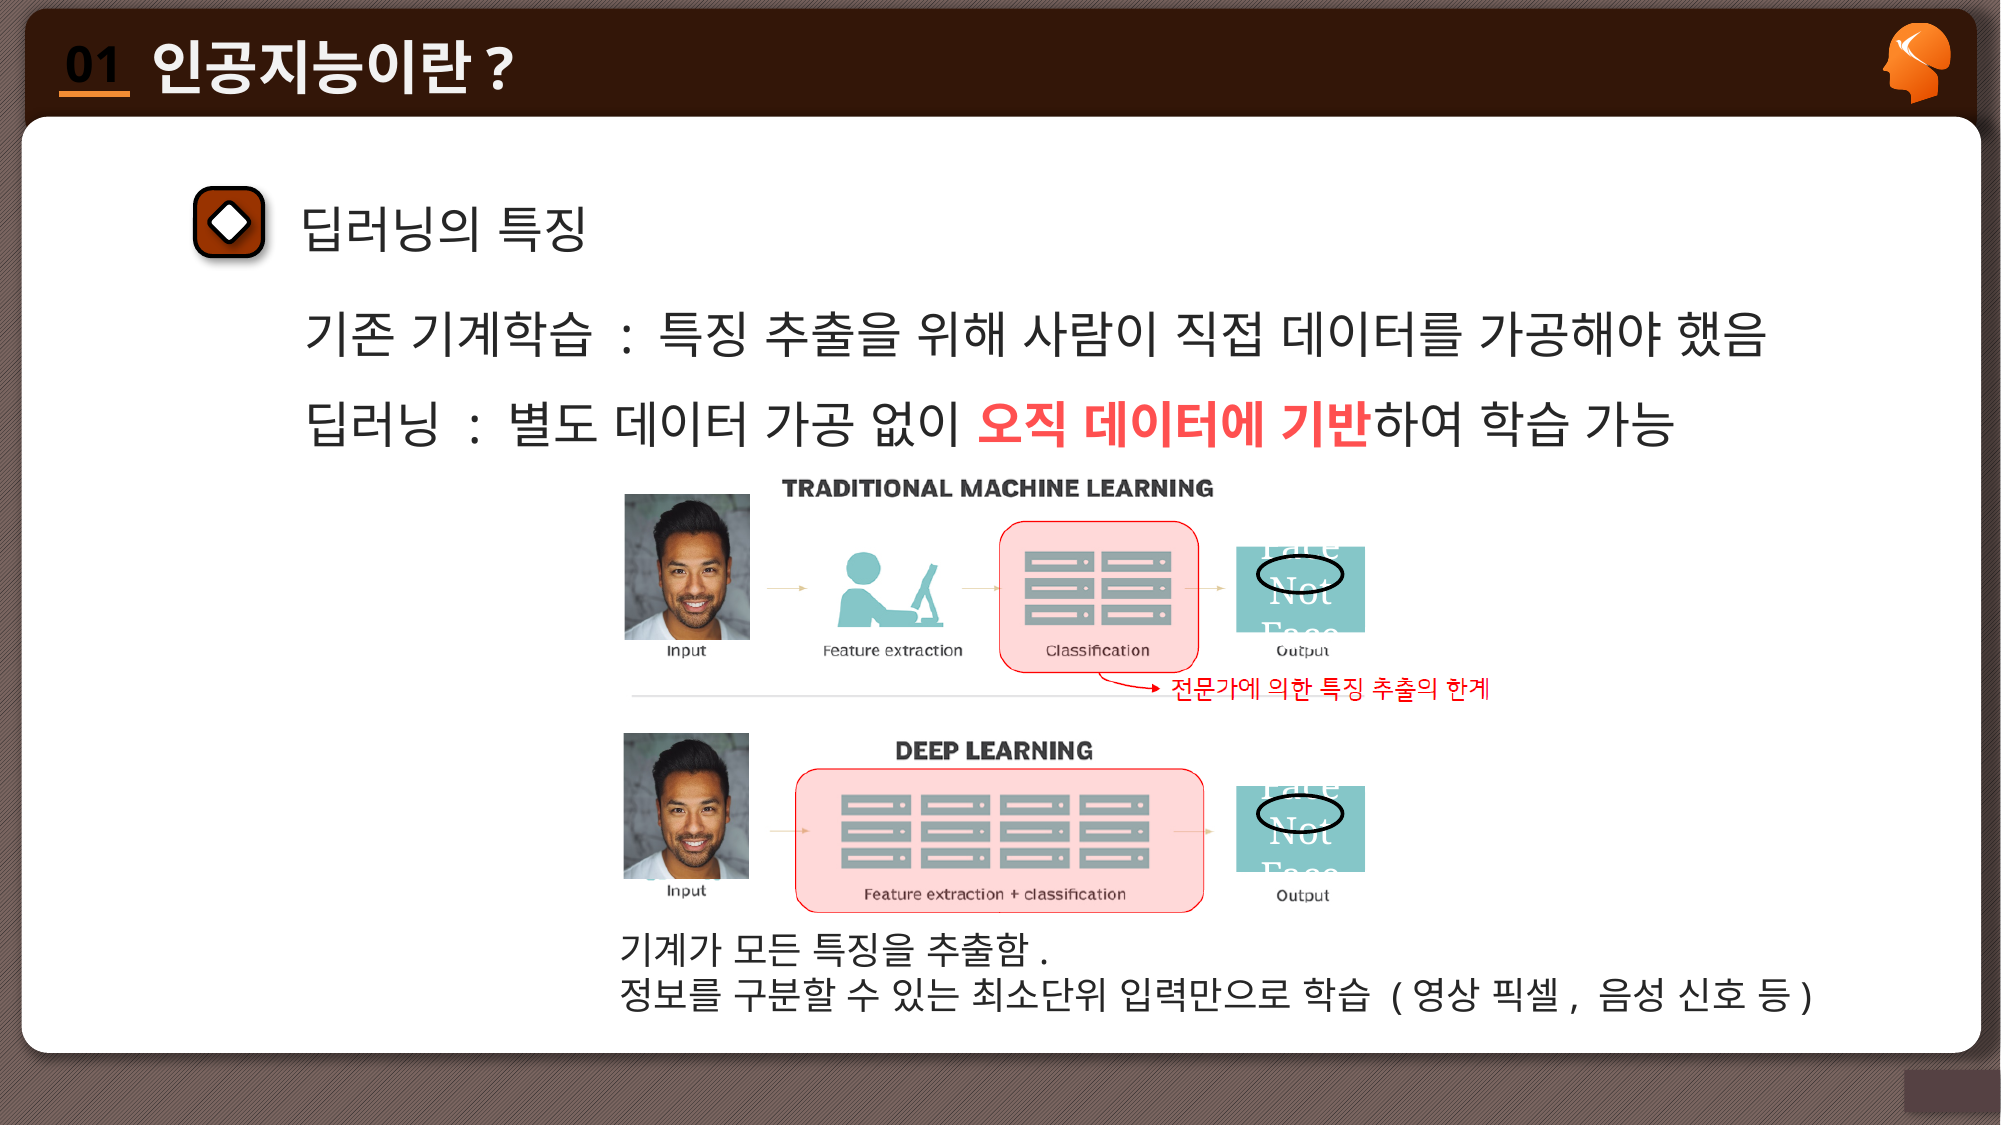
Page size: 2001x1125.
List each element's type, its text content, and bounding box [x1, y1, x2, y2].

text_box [604, 461, 2000, 1026]
text_box 기존 기계학습 : 특징 추출을 위해 사람이 직접 데이터를 가공해야 했음 딥러닝 : 별도 데이터 가공 없이 오직 데이터에 기반하여 학습 가능 [289, 266, 2000, 462]
picture [1880, 23, 1954, 107]
text_box 딥러닝의 특징 [289, 188, 1509, 266]
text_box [195, 188, 264, 257]
